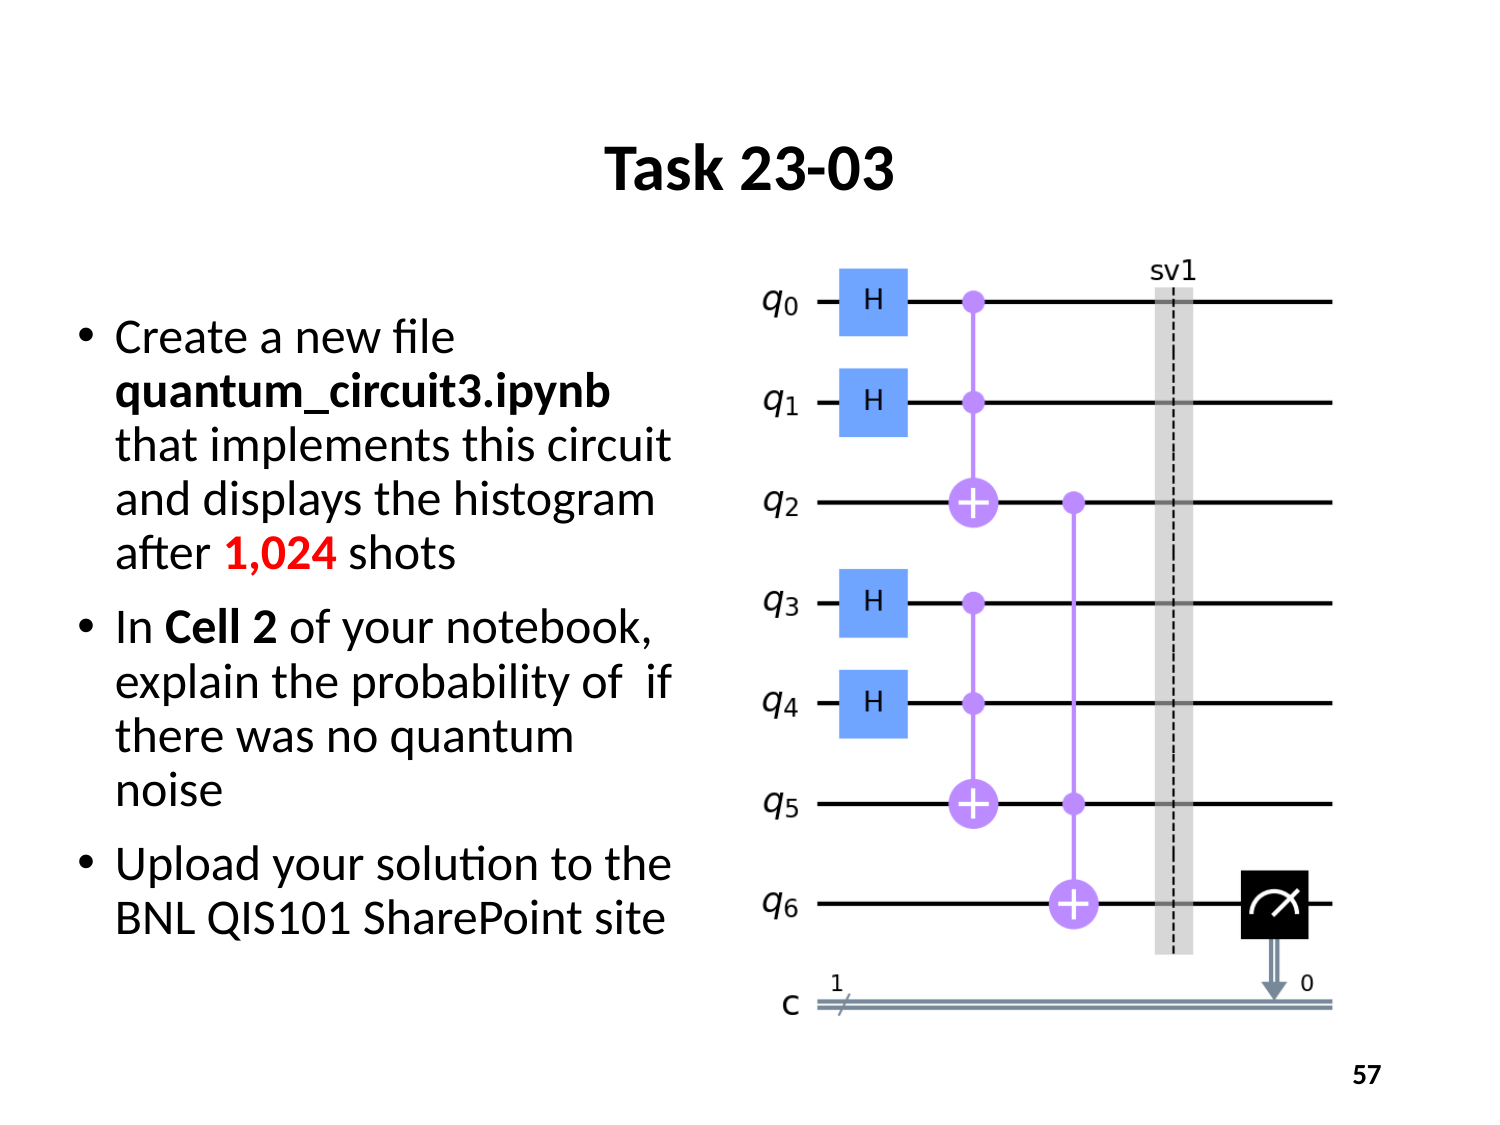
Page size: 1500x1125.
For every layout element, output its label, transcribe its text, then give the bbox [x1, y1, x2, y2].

title Task 23-03 [103, 59, 1397, 278]
picture [749, 251, 1350, 1041]
slide_number 57 [1059, 1042, 1397, 1103]
